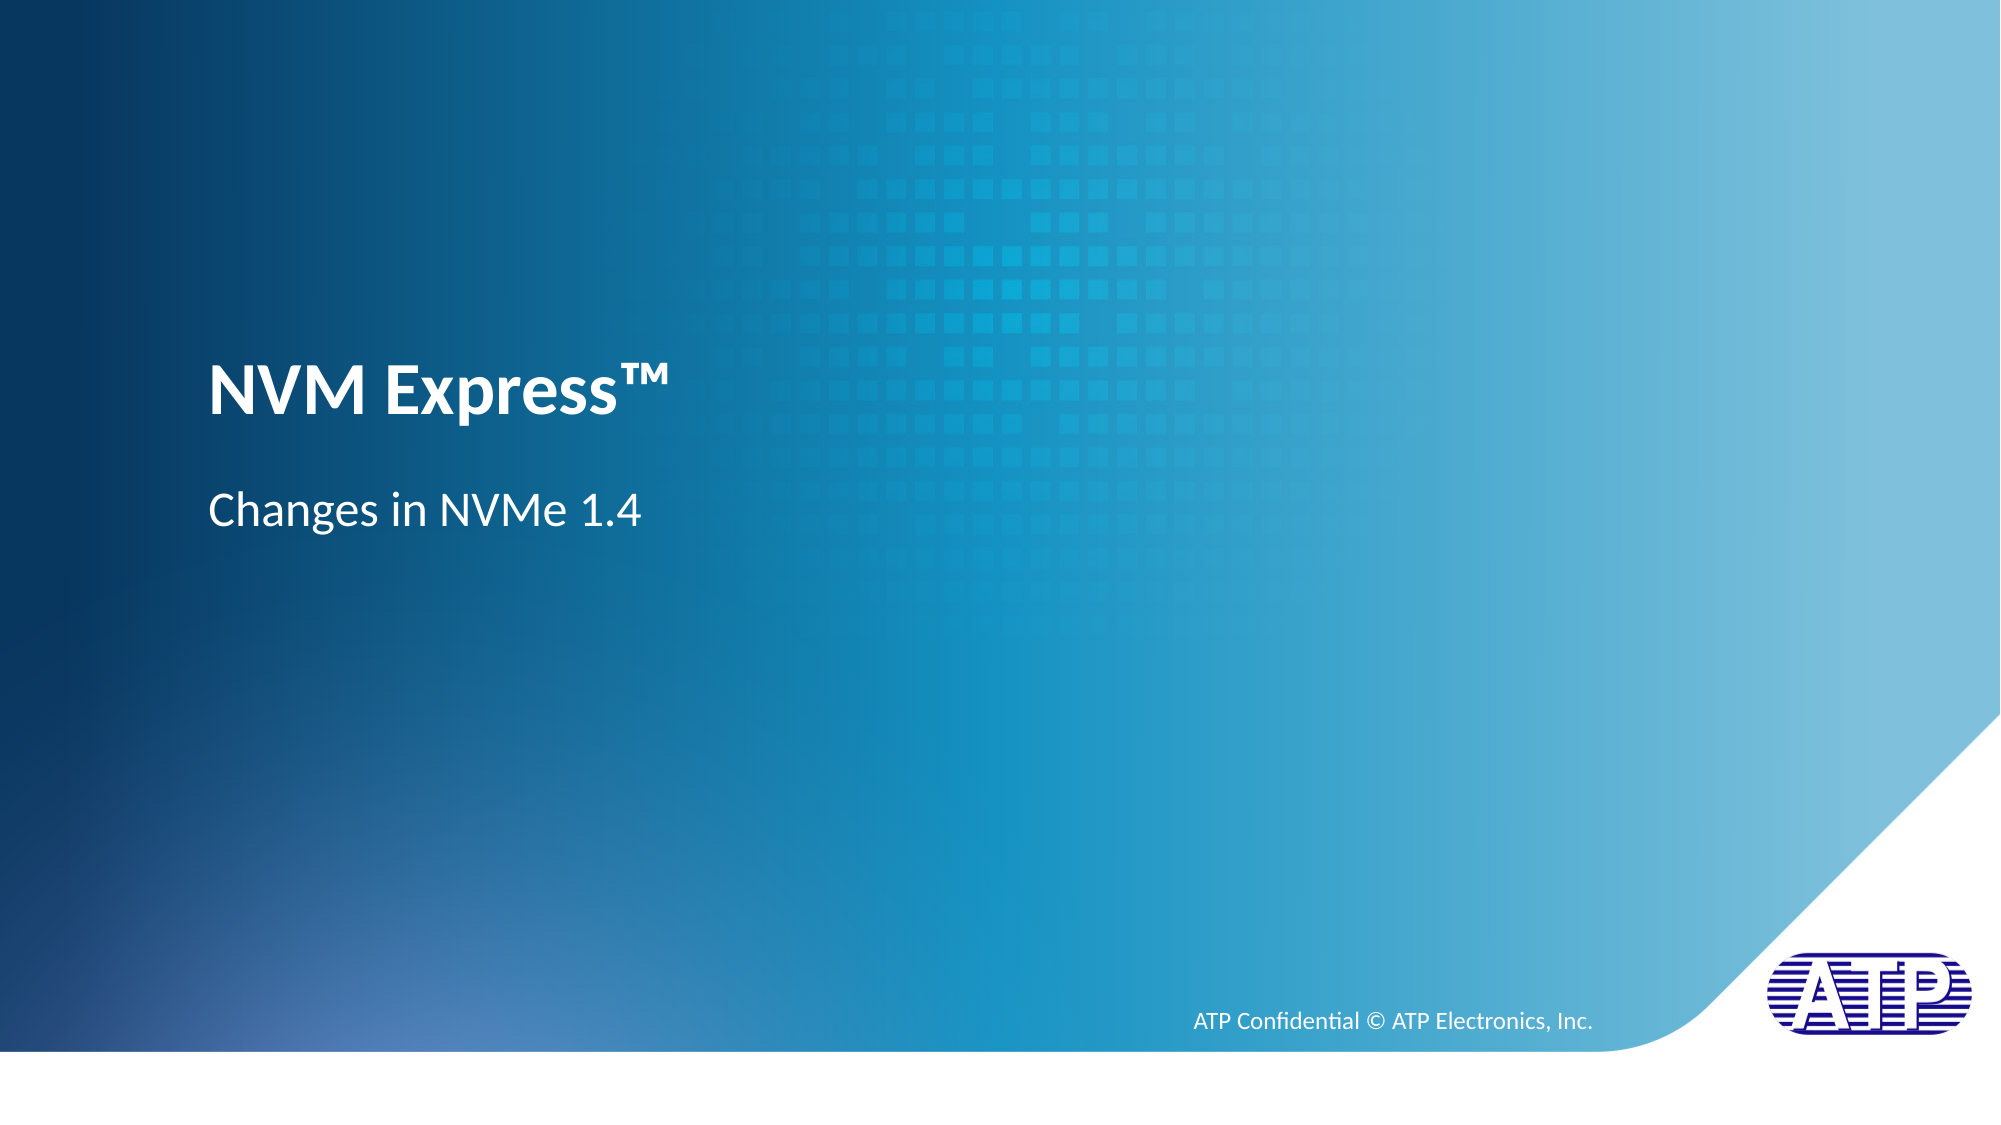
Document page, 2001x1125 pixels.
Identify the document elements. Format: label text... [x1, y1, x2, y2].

list NVM Express™ [193, 331, 1814, 469]
picture [0, 0, 2000, 1125]
list Changes in NVMe 1.4 [193, 469, 1814, 583]
